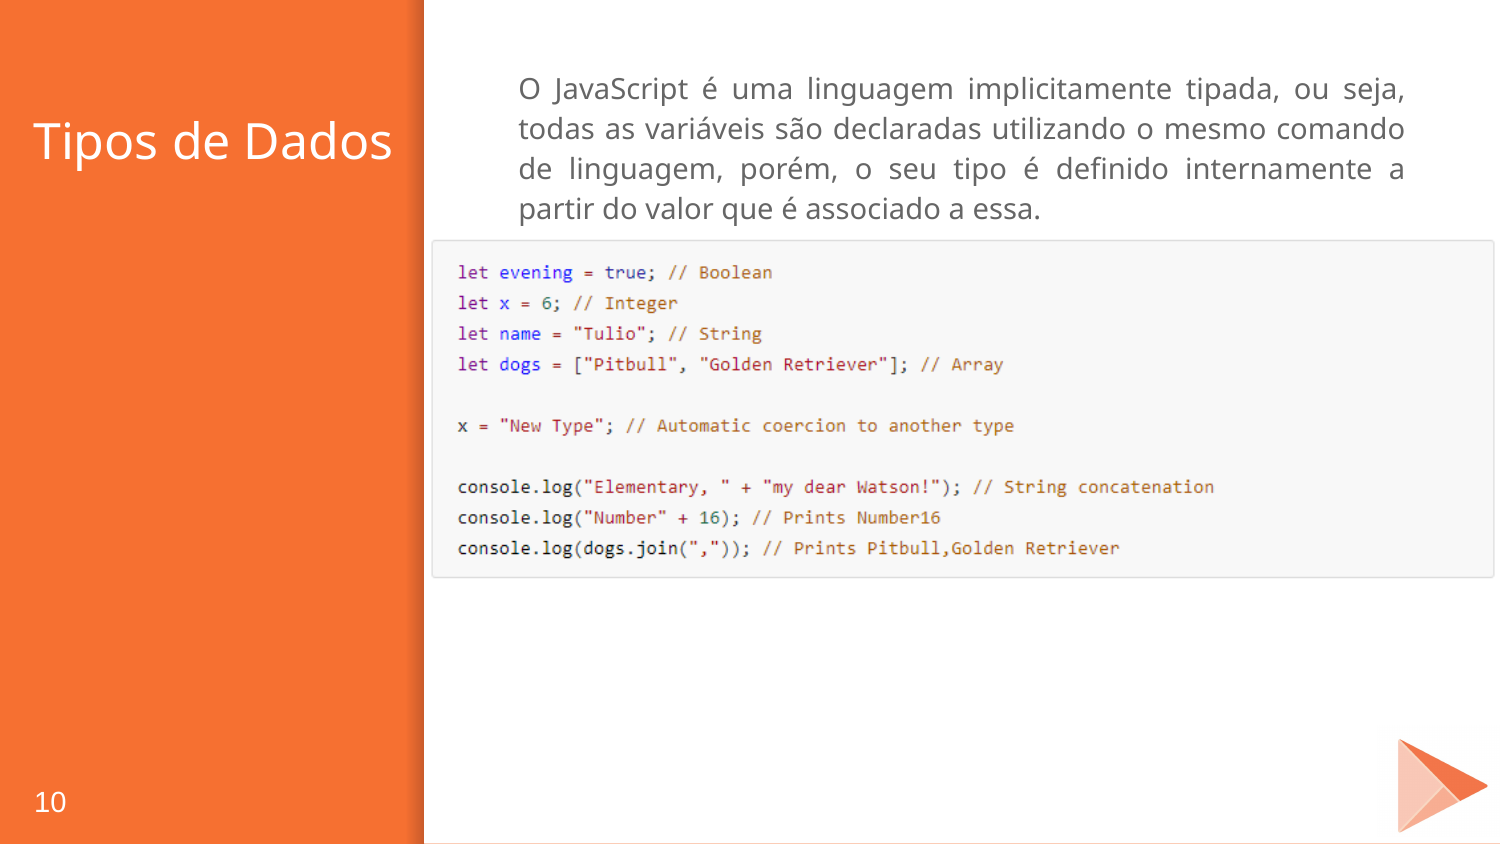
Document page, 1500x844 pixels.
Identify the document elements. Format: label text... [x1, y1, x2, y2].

picture [425, 235, 1500, 585]
title Tipos de Dados [18, 94, 437, 748]
picture [1376, 725, 1500, 837]
slide_number 10 [19, 768, 110, 834]
list O JavaScript é uma linguagem implicitamente tipada, ou seja, todas as variáveis são declaradas utilizando o mesmo comando de linguagem, porém, o seu tipo é definido internamente a partir do valor que é associado a essa. [503, 50, 1422, 234]
